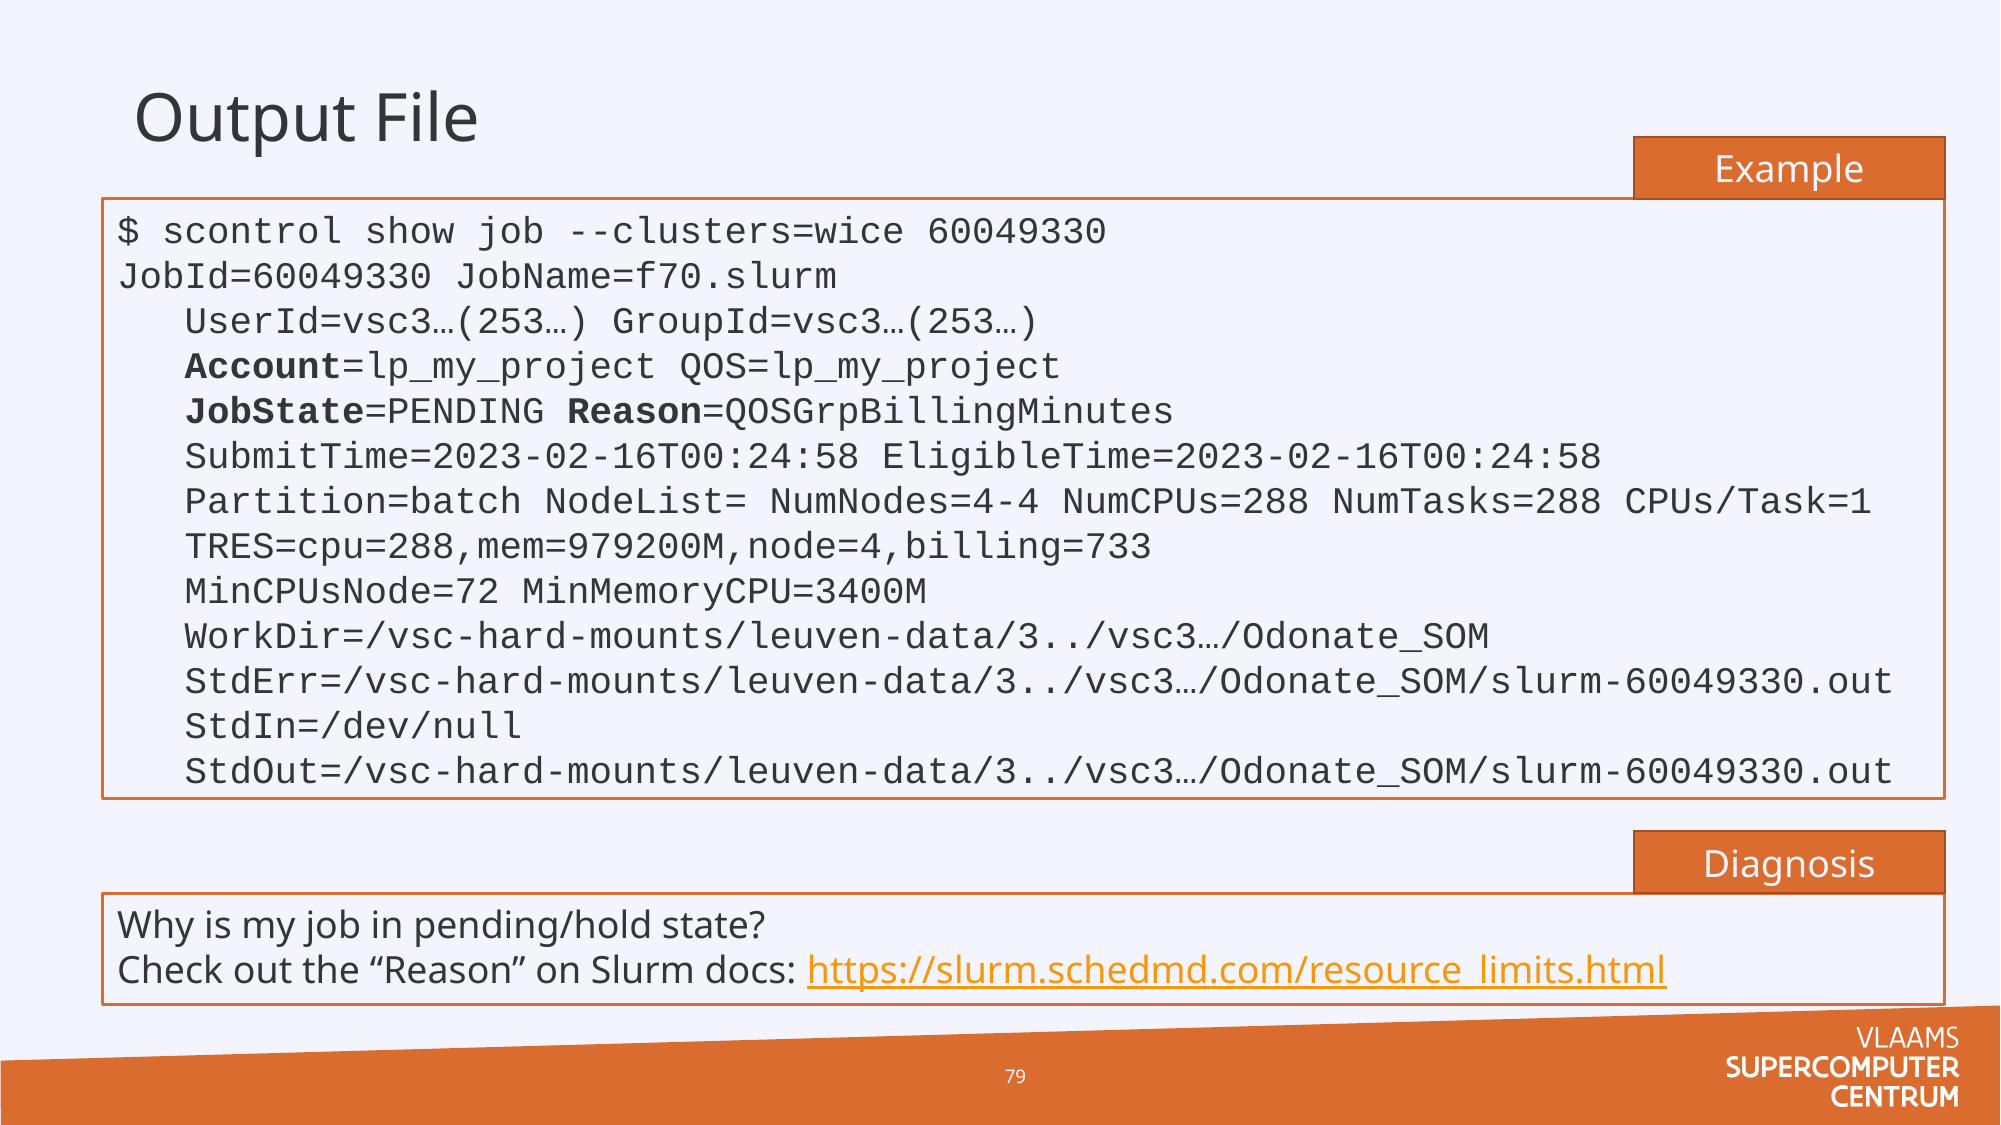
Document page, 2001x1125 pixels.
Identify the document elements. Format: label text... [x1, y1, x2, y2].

text_box $ scontrol show job --clusters=wice 60049330 JobId=60049330 JobName=f70.slurm UserId=vsc3…(253…) GroupId=vsc3…(253…) Account=lp_my_project QOS=lp_my_project JobState=PENDING Reason=QOSGrpBillingMinutes SubmitTime=2023-02-16T00:24:58 EligibleTime=2023-02-16T00:24:58 Partition=batch NodeList= NumNodes=4-4 NumCPUs=288 NumTasks=288 CPUs/Task=1 TRES=cpu=288,mem=979200M,node=4,billing=733 MinCPUsNode=72 MinMemoryCPU=3400M WorkDir=/vsc-hard-mounts/leuven-data/3../vsc3…/Odonate_SOM StdErr=/vsc-hard-mounts/leuven-data/3../vsc3…/Odonate_SOM/slurm-60049330.out StdIn=/dev/null StdOut=/vsc-hard-mounts/leuven-data/3../vsc3…/Odonate_SOM/slurm-60049330.out [102, 198, 1945, 799]
text_box Output File [118, 54, 1941, 185]
slide_number 79 [958, 1047, 1042, 1108]
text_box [102, 831, 1945, 1000]
picture [1725, 1021, 1960, 1117]
text_box Example [1633, 136, 1946, 200]
